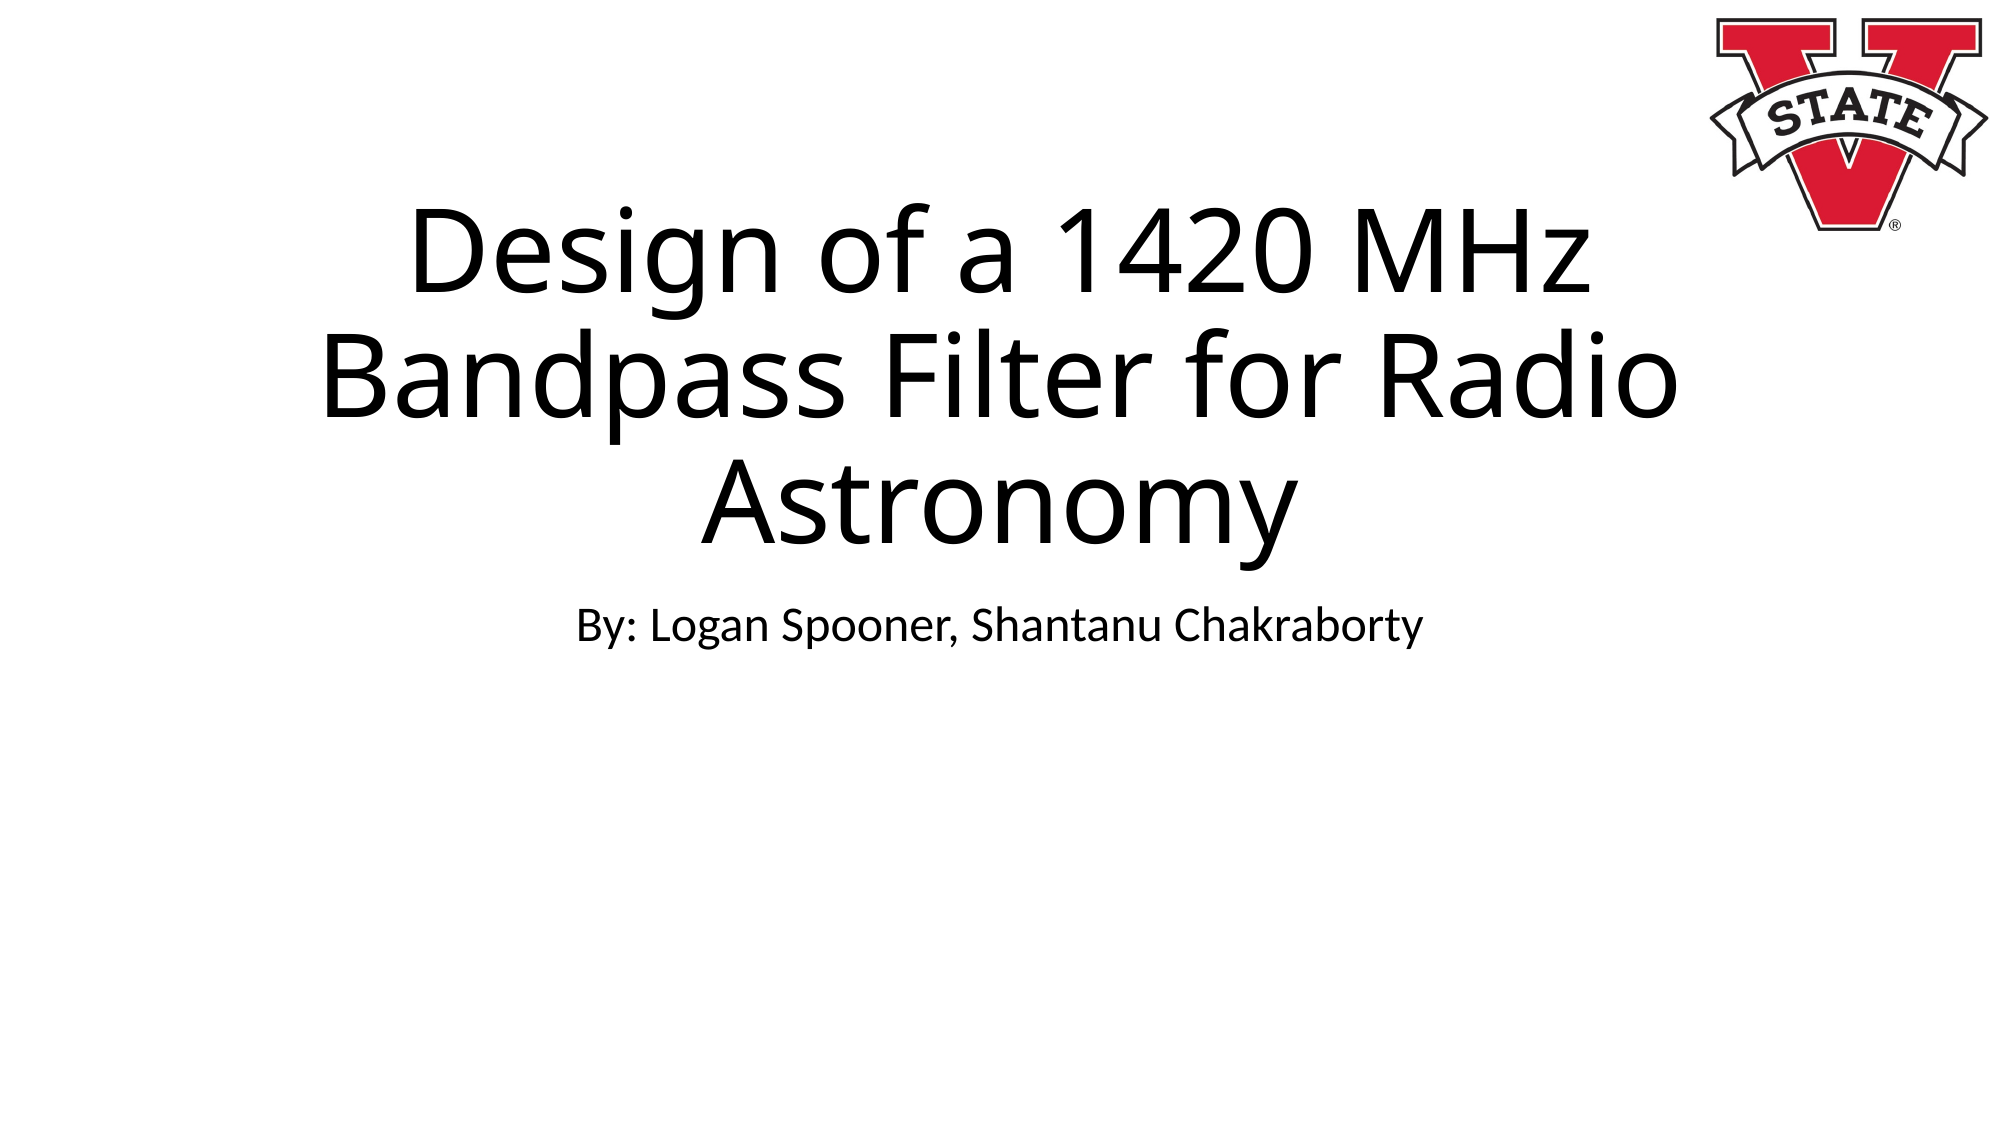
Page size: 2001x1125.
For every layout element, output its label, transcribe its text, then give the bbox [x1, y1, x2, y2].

title Design of a 1420 MHz Bandpass Filter for Radio Astronomy [249, 184, 1750, 576]
subtitle By: Logan Spooner, Shantanu Chakraborty [249, 590, 1750, 863]
picture [1708, 18, 1990, 231]
